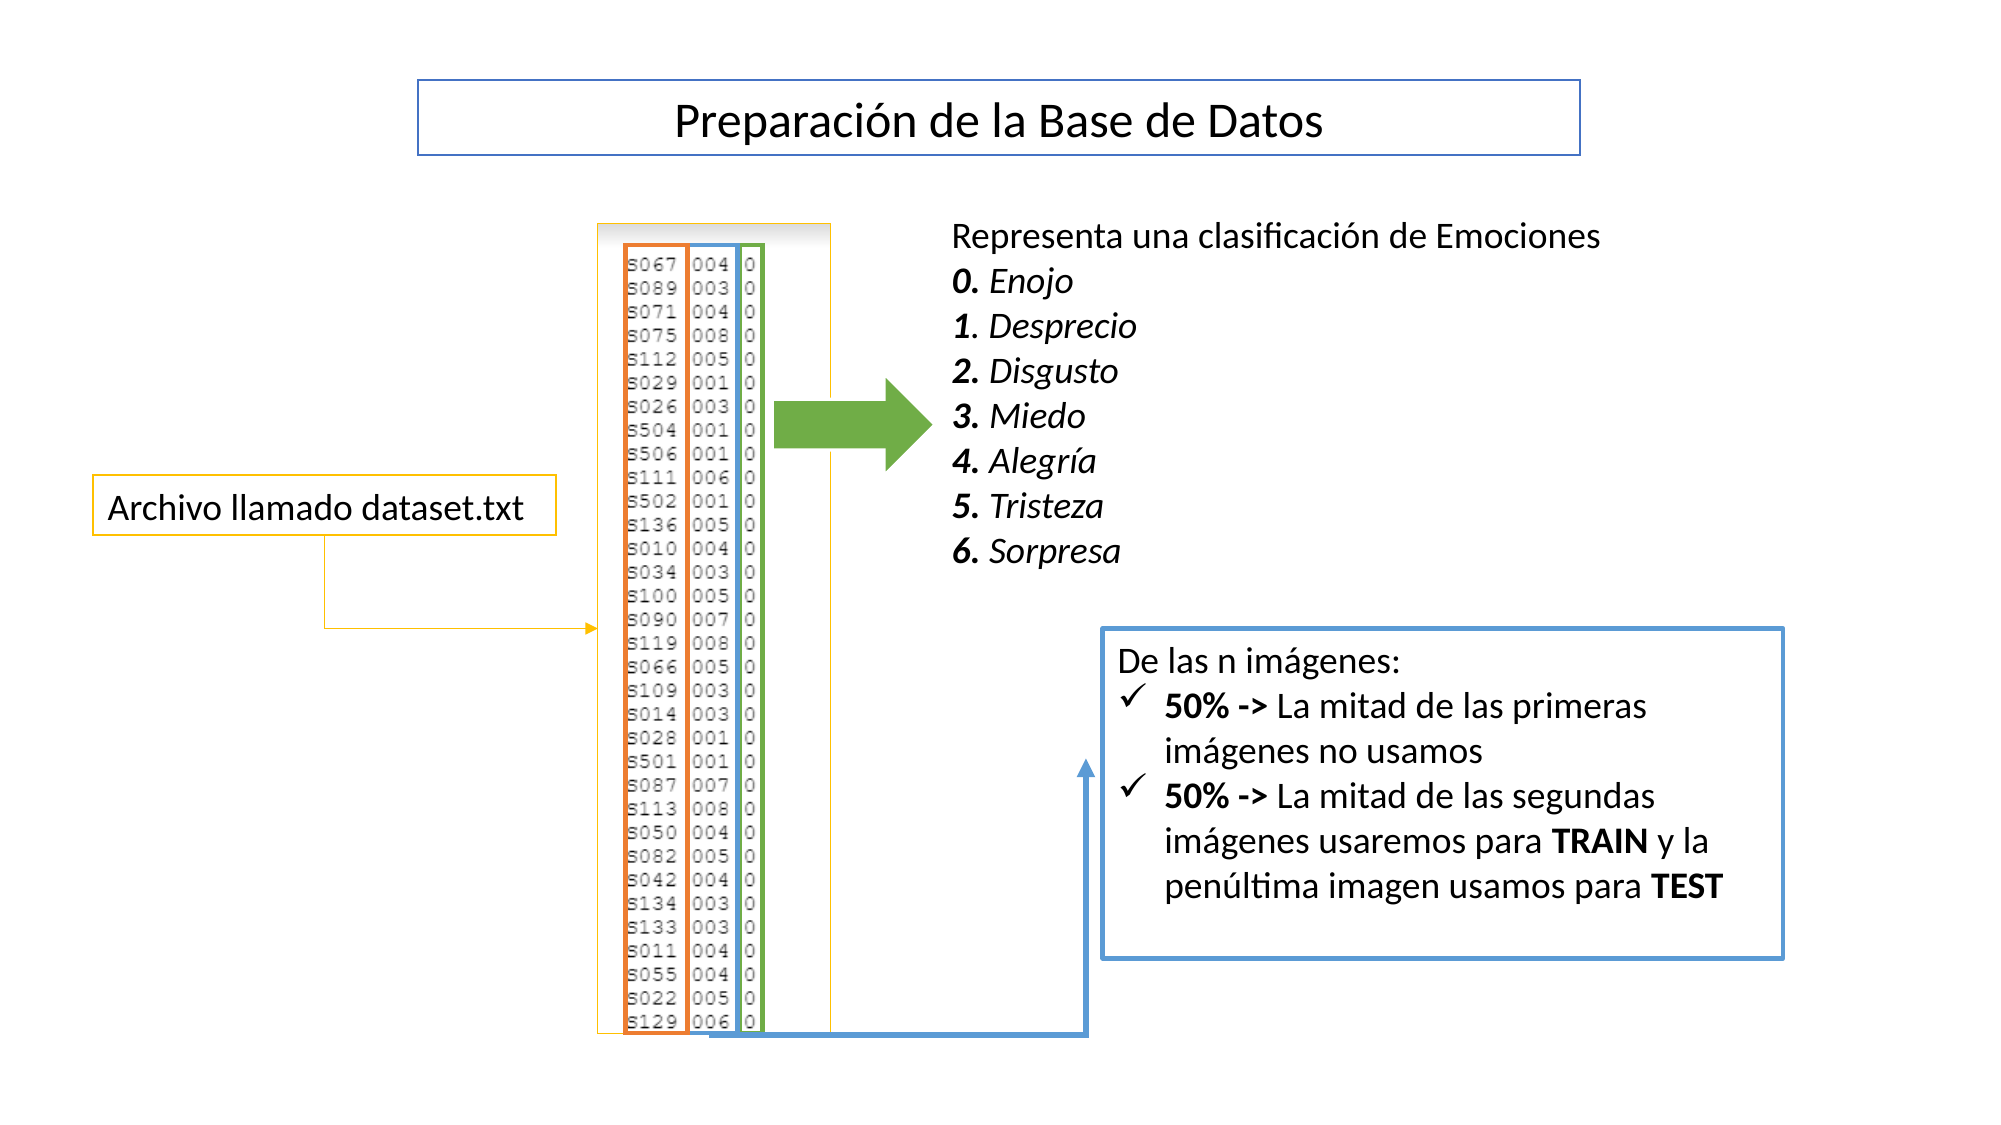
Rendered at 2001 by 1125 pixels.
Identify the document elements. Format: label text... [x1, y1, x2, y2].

text_box Preparación de la Base de Datos [417, 79, 1581, 156]
text_box Archivo llamado dataset.txt [508, 474, 557, 536]
text_box De las n imágenes: 50% -> La mitad de las primeras imágenes no usamos 50% -> La mitad de las segundas imágenes usaremos para TRAIN y la penúltima imagen usamos para TEST [1102, 628, 1783, 959]
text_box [761, 709, 1037, 1083]
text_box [414, 445, 508, 720]
picture [597, 223, 831, 1034]
text_box Archivo llamado dataset.txt [92, 474, 414, 536]
text_box Representa una clasificación de Emociones 0. Enojo 1. Desprecio 2. Disgusto 3. Miedo 4. Alegría 5. Tristeza 6. Sorpresa [936, 203, 1713, 579]
text_box [831, 370, 938, 480]
